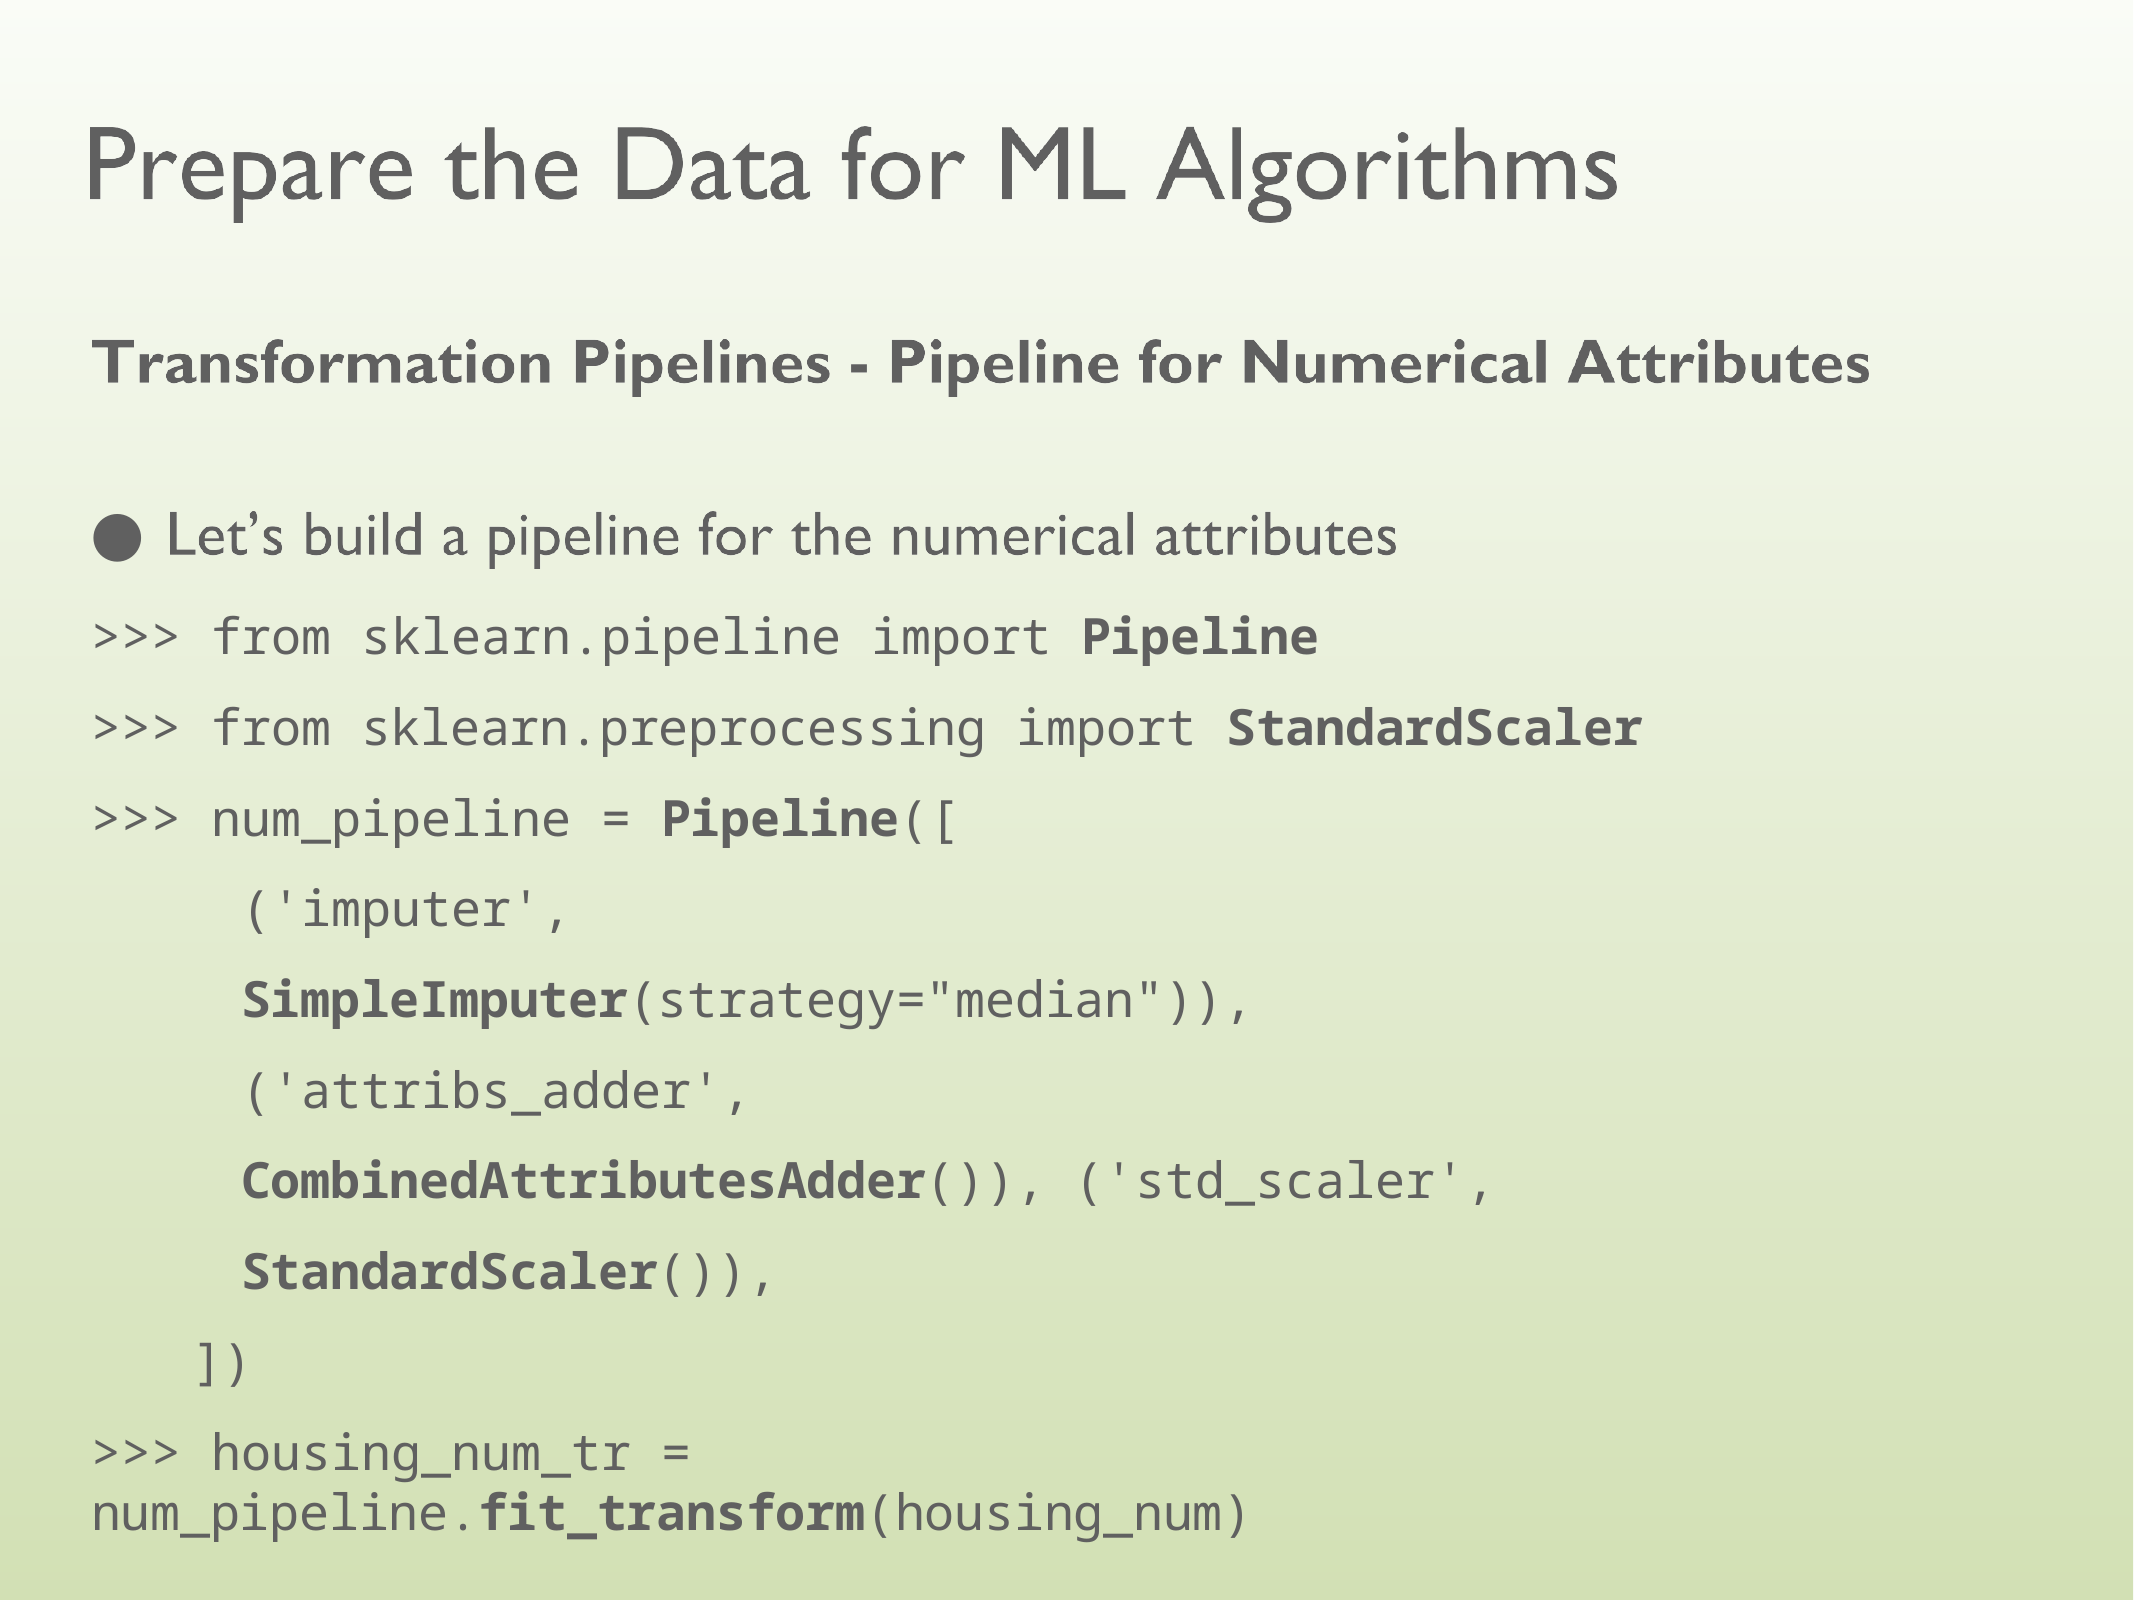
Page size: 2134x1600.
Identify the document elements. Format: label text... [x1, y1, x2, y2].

picture [90, 126, 1617, 223]
picture [92, 339, 1869, 398]
text_box ● >>> from sklearn.pipeline import Pipeline >>> from sklearn.preprocessing import StandardScaler >>> num_pipeline = Pipeline([ ('imputer', SimpleImputer(strategy="median")), ('attribs_adder', CombinedAttributesAdder()), ('std_scaler', StandardScaler()), ]) >>> housing_num_tr = num_pipeline.fit_transform(housing_num) [90, 489, 1741, 1541]
picture [170, 511, 1396, 570]
